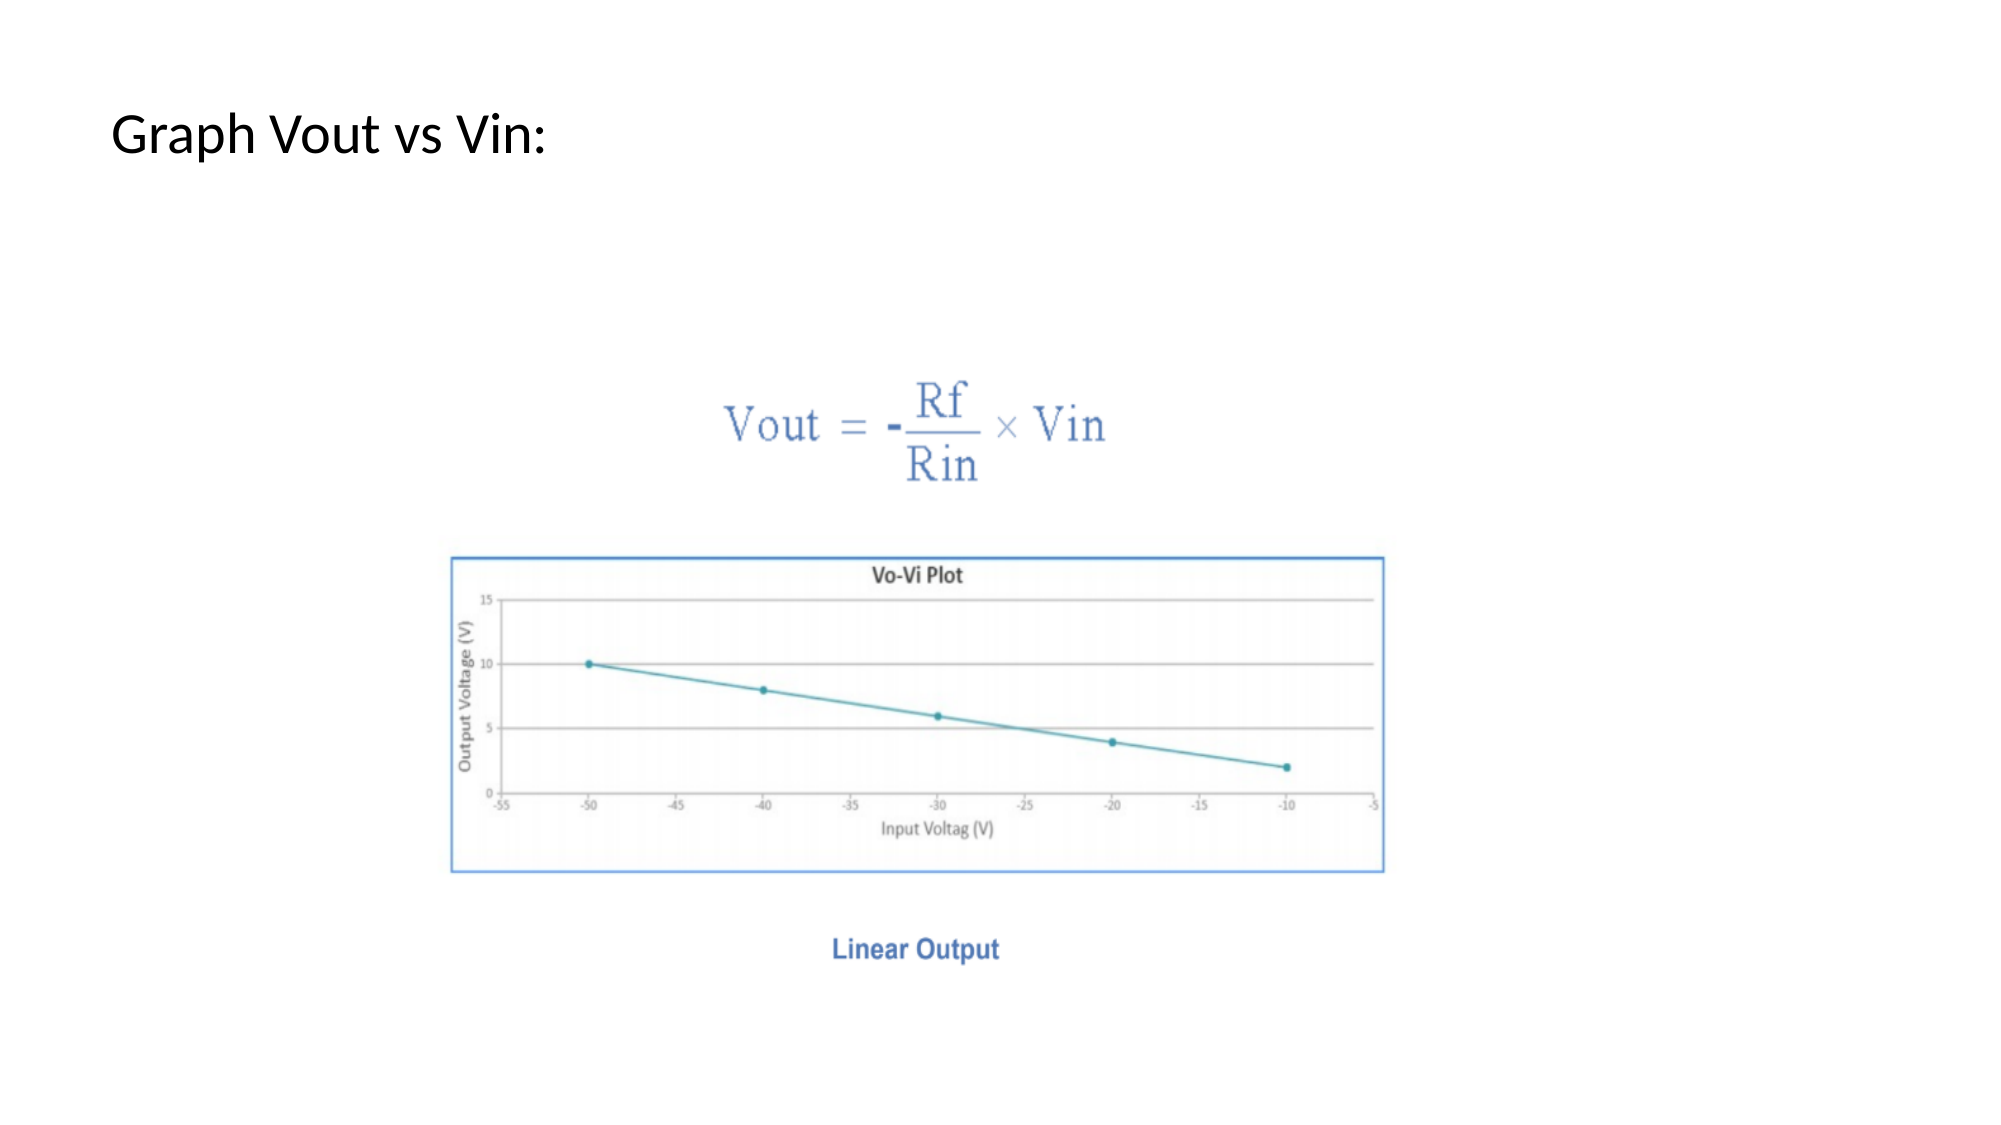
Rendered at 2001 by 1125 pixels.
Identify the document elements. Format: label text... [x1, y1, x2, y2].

picture [361, 359, 1428, 988]
list Graph Vout vs Vin: [96, 95, 1822, 1066]
